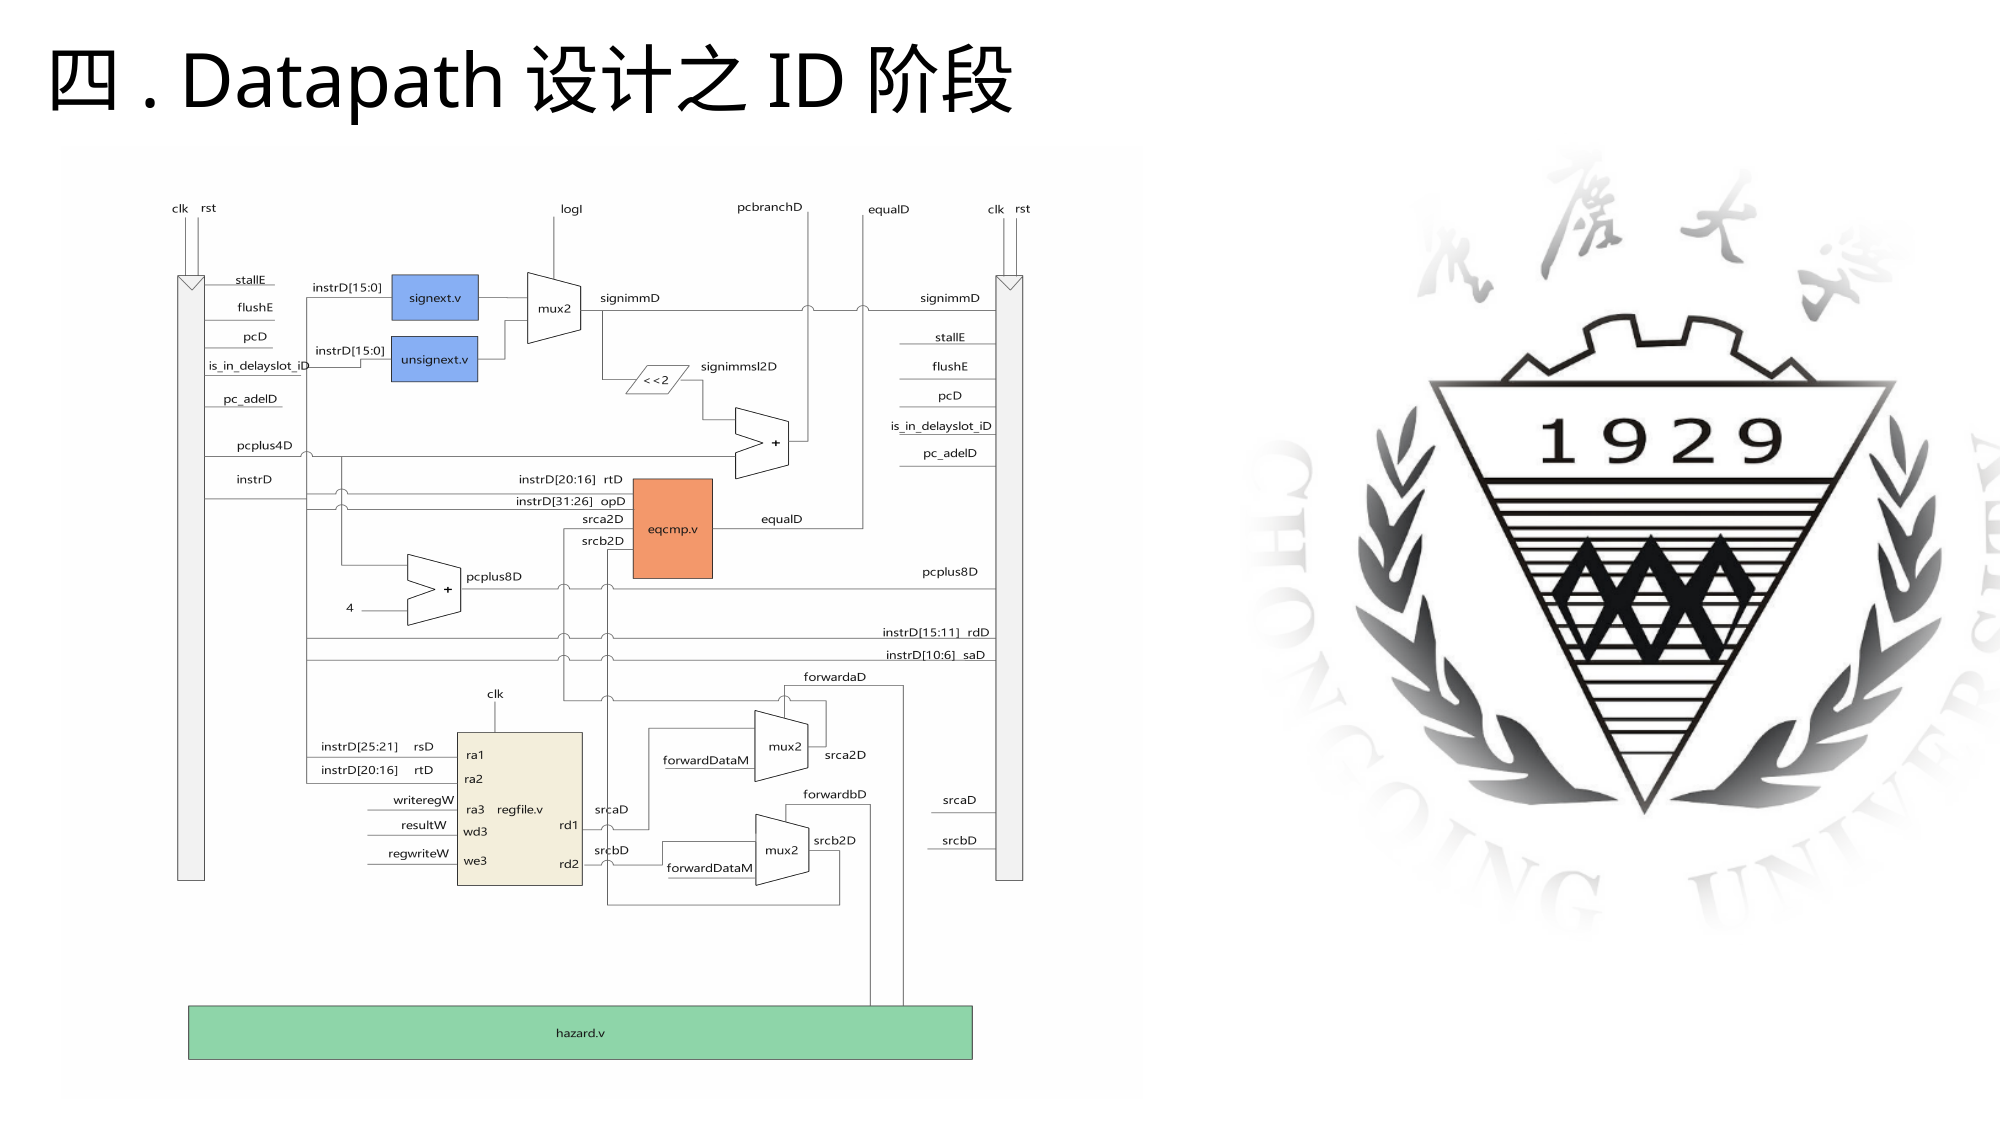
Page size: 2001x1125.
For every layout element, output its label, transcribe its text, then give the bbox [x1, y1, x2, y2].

picture [1212, 105, 2000, 975]
picture [61, 146, 1143, 1099]
text_box 四. Datapath设计之ID阶段 [32, 24, 1033, 130]
